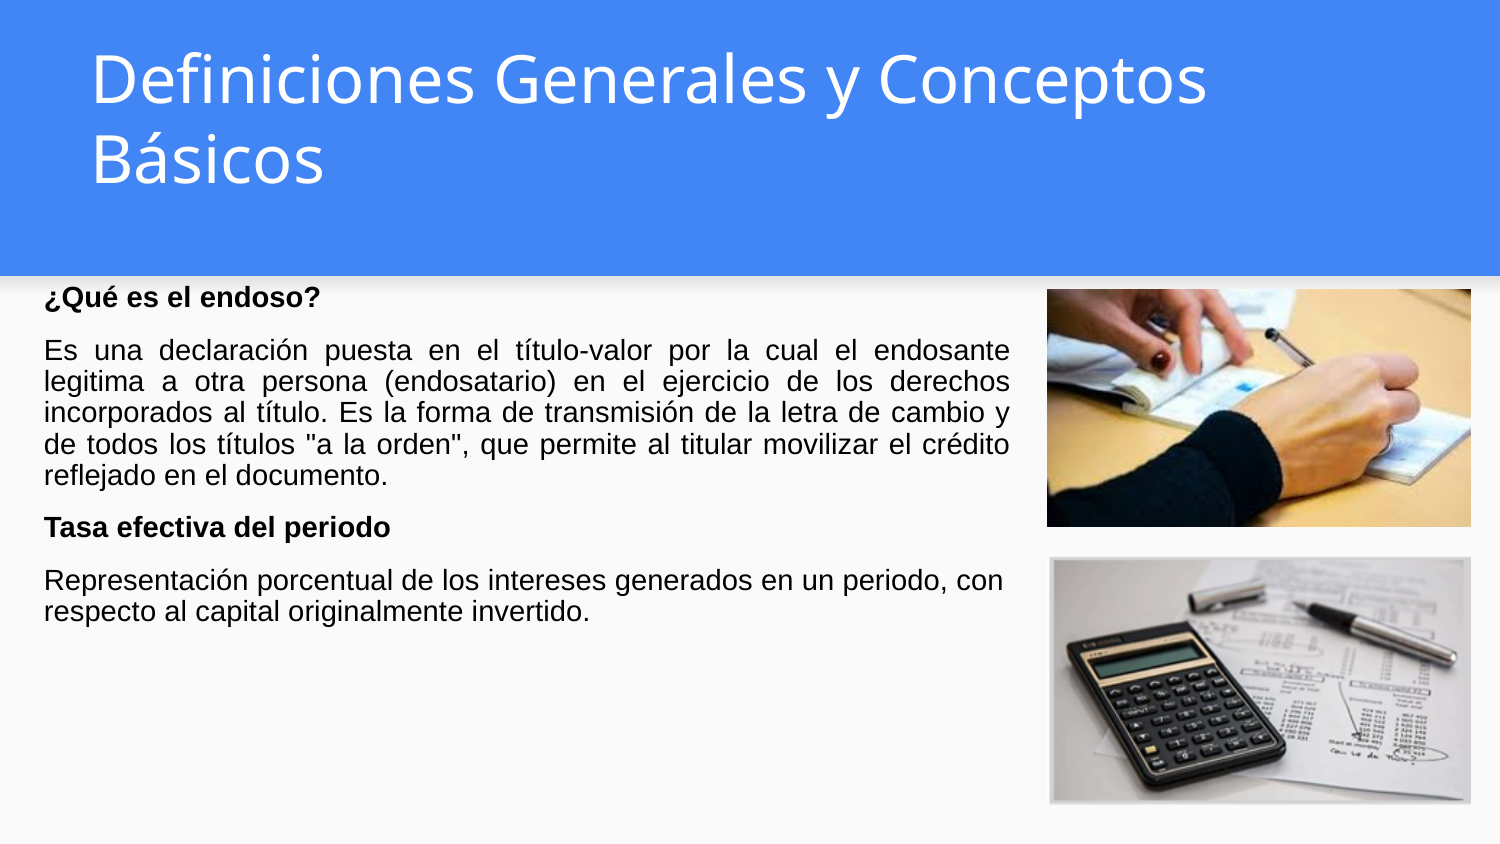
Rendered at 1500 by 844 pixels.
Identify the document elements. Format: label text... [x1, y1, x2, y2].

list ¿Qué es el endoso? Es una declaración puesta en el título-valor por la cual el endosante legitima a otra persona (endosatario) en el ejercicio de los derechos incorporados al título. Es la forma de transmisión de la letra de cambio y de todos los títulos "a la orden", que permite al titular movilizar el crédito reflejado en el documento. Tasa efectiva del periodo Representación porcentual de los intereses generados en un periodo, con respecto al capital originalmente invertido. [28, 267, 1027, 818]
title Definiciones Generales y Conceptos Básicos [75, 86, 1425, 213]
picture [1047, 289, 1471, 527]
picture [1047, 556, 1471, 806]
